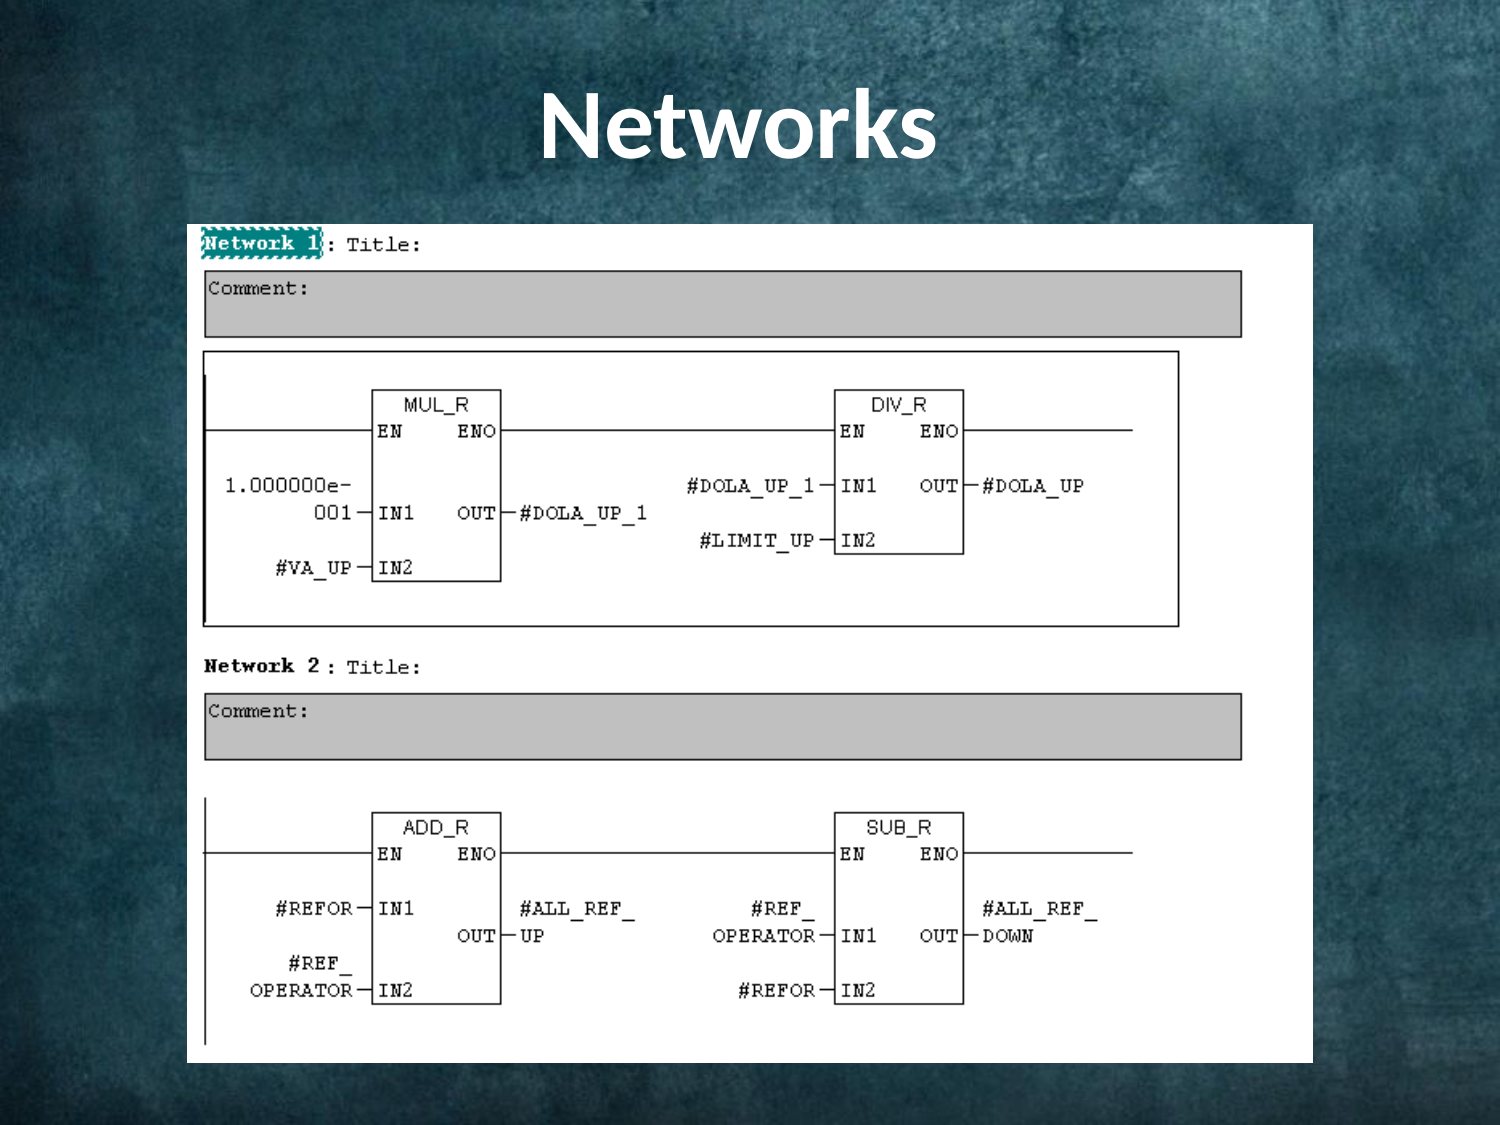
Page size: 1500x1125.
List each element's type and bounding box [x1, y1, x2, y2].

picture [0, 0, 1500, 1125]
list [187, 224, 1313, 1063]
